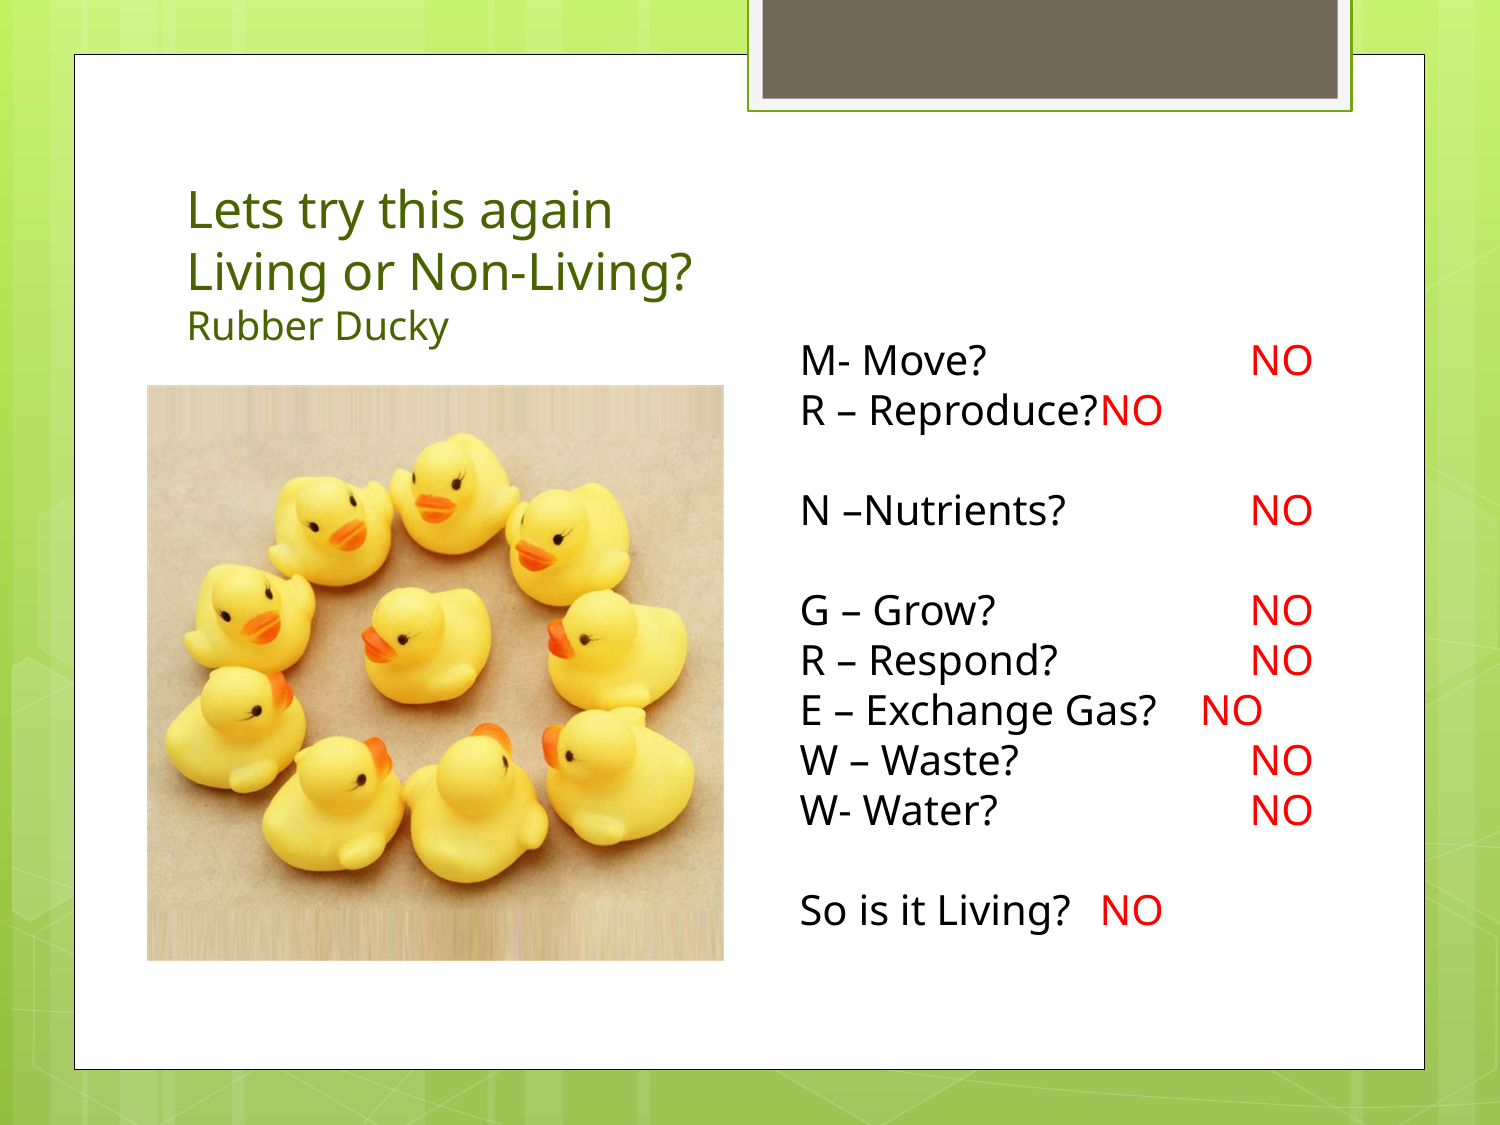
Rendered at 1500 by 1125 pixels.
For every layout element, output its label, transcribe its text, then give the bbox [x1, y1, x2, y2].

title Lets try this again Living or Non-Living? Rubber Ducky [171, 168, 1324, 357]
text_box M- Move? NO R – Reproduce? NO N –Nutrients? NO G – Grow? NO R – Respond? NO E – Exchange Gas? NO W – Waste? NO W- Water? NO So is it Living? NO [773, 326, 1500, 1032]
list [147, 385, 724, 962]
